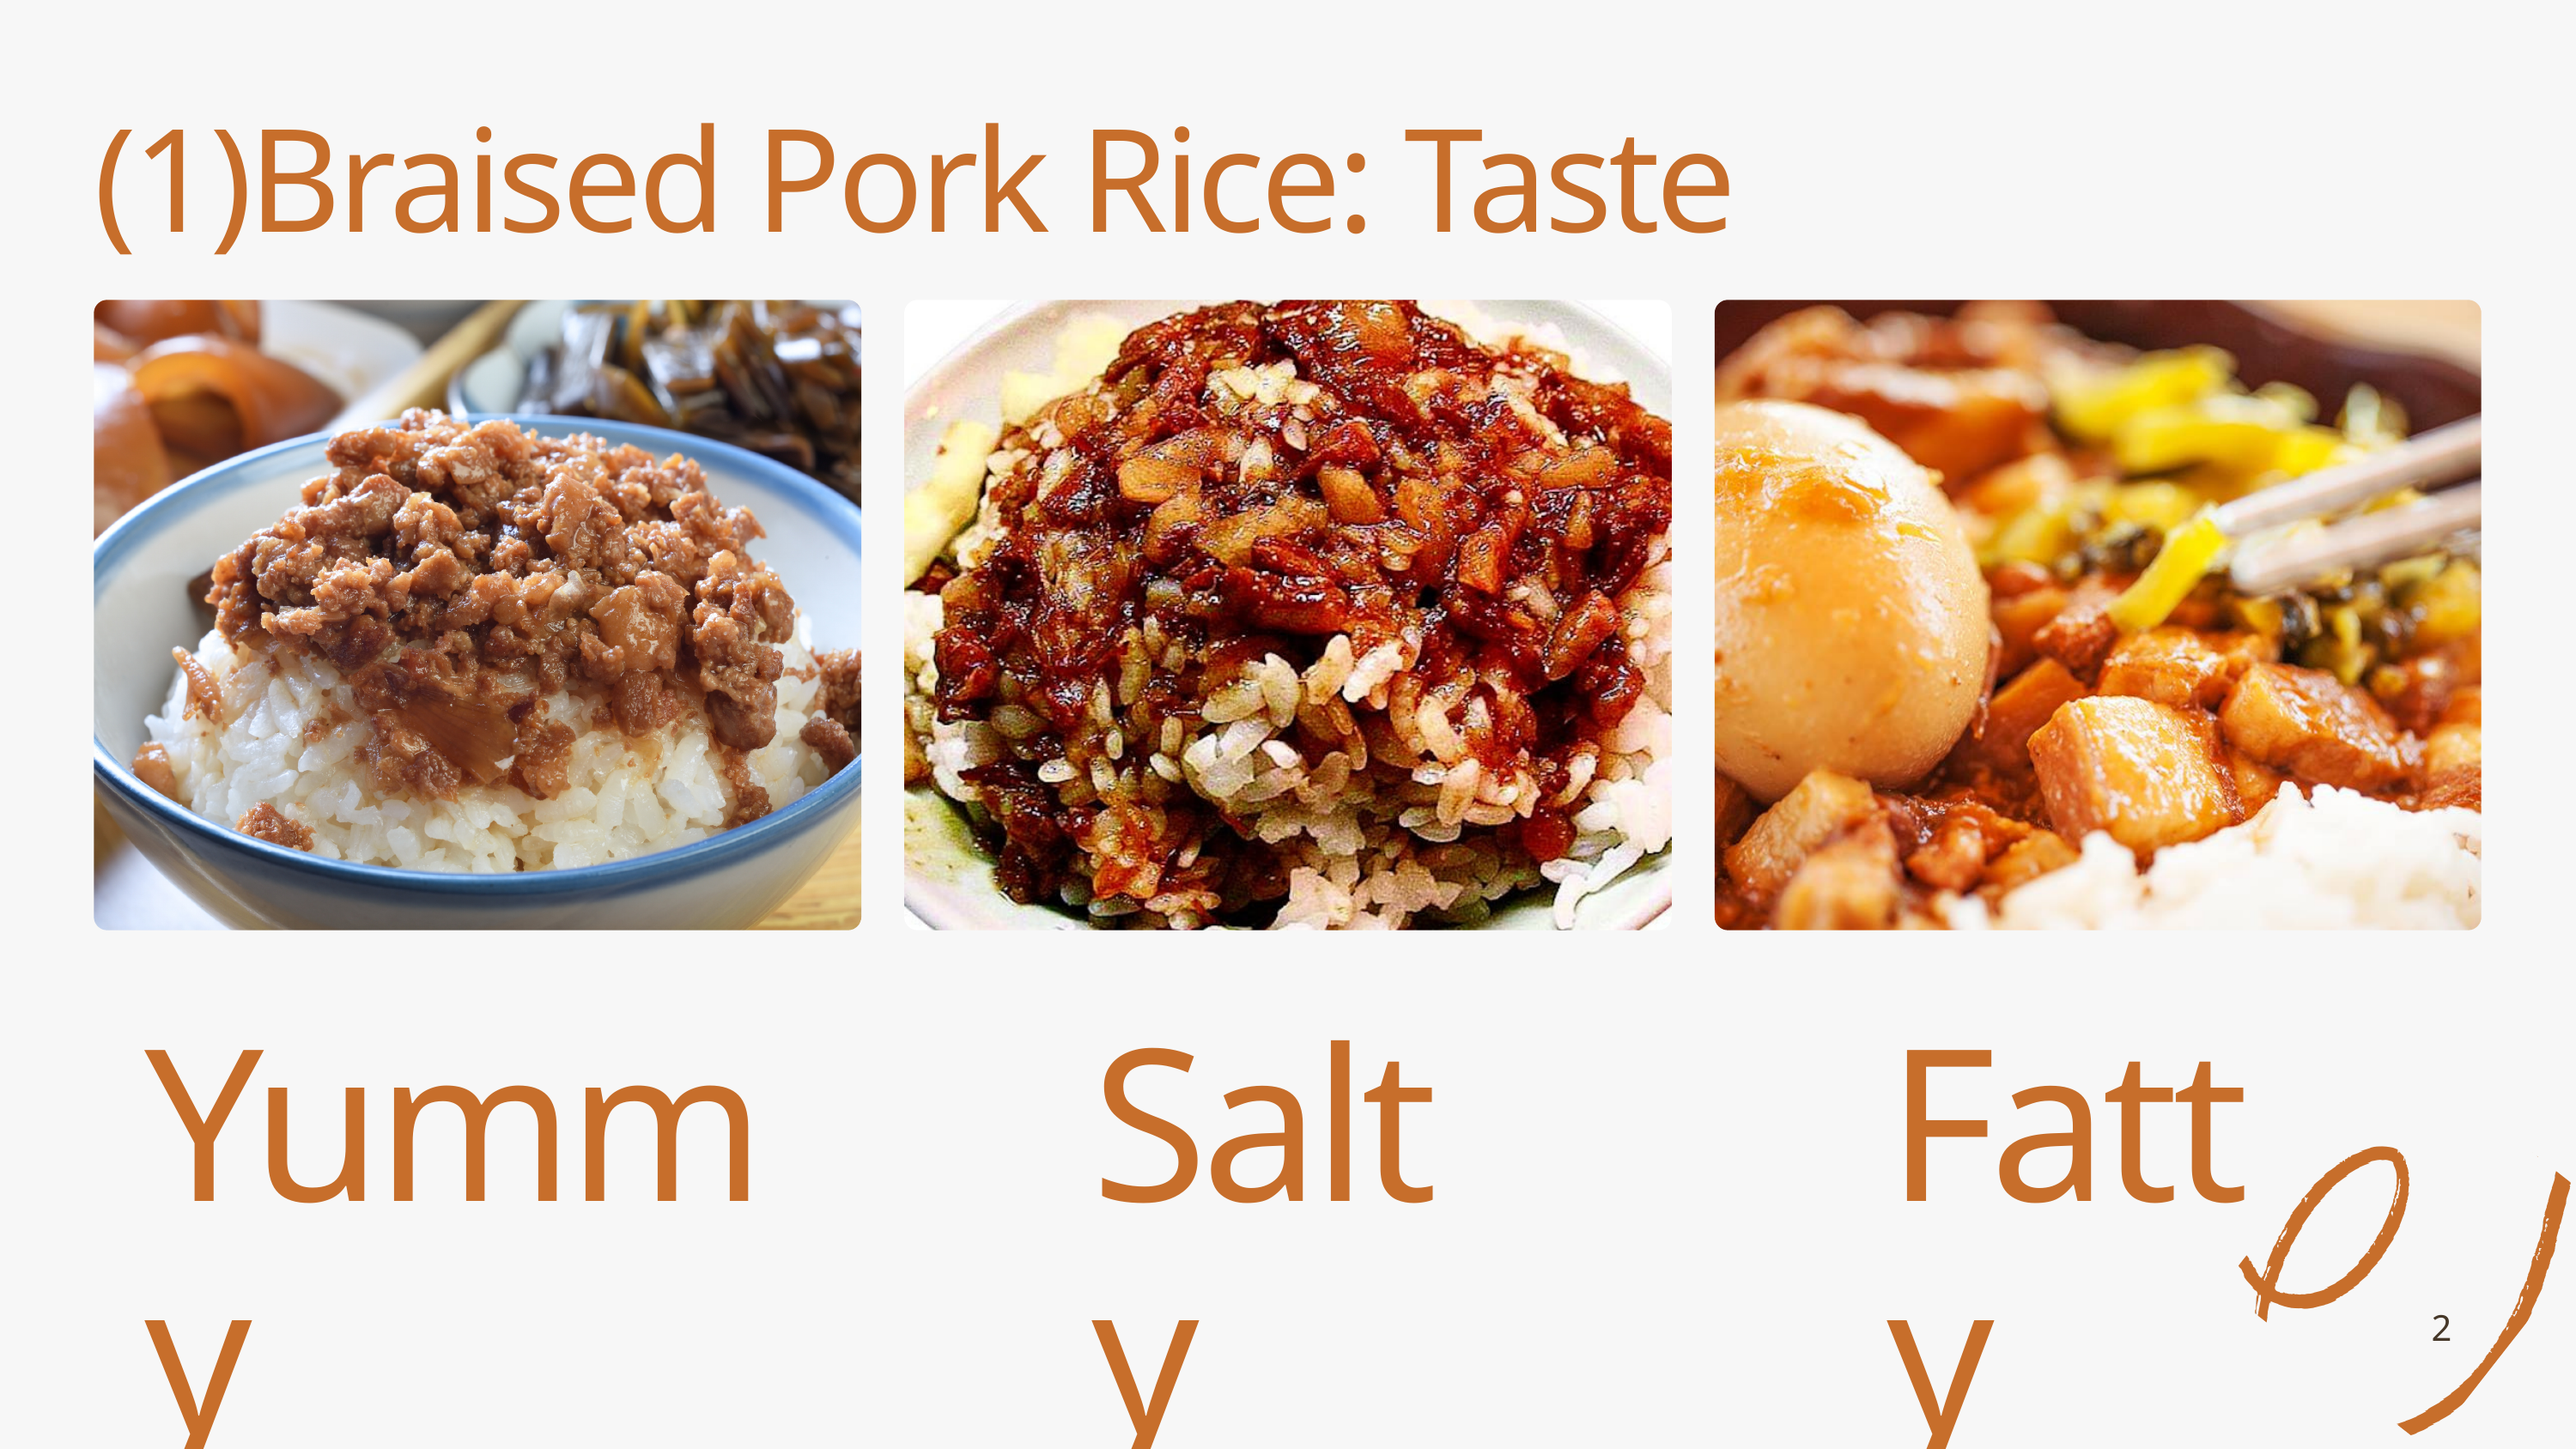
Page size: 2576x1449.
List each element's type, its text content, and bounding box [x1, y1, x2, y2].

text_box (1)Braised Pork Rice: Taste [94, 103, 2280, 261]
text_box Fatty [1886, 1010, 2330, 1449]
text_box [2330, 1052, 2576, 1449]
text_box Salty [1091, 1010, 1535, 1449]
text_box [94, 300, 2482, 931]
text_box Yummy [144, 1010, 767, 1449]
